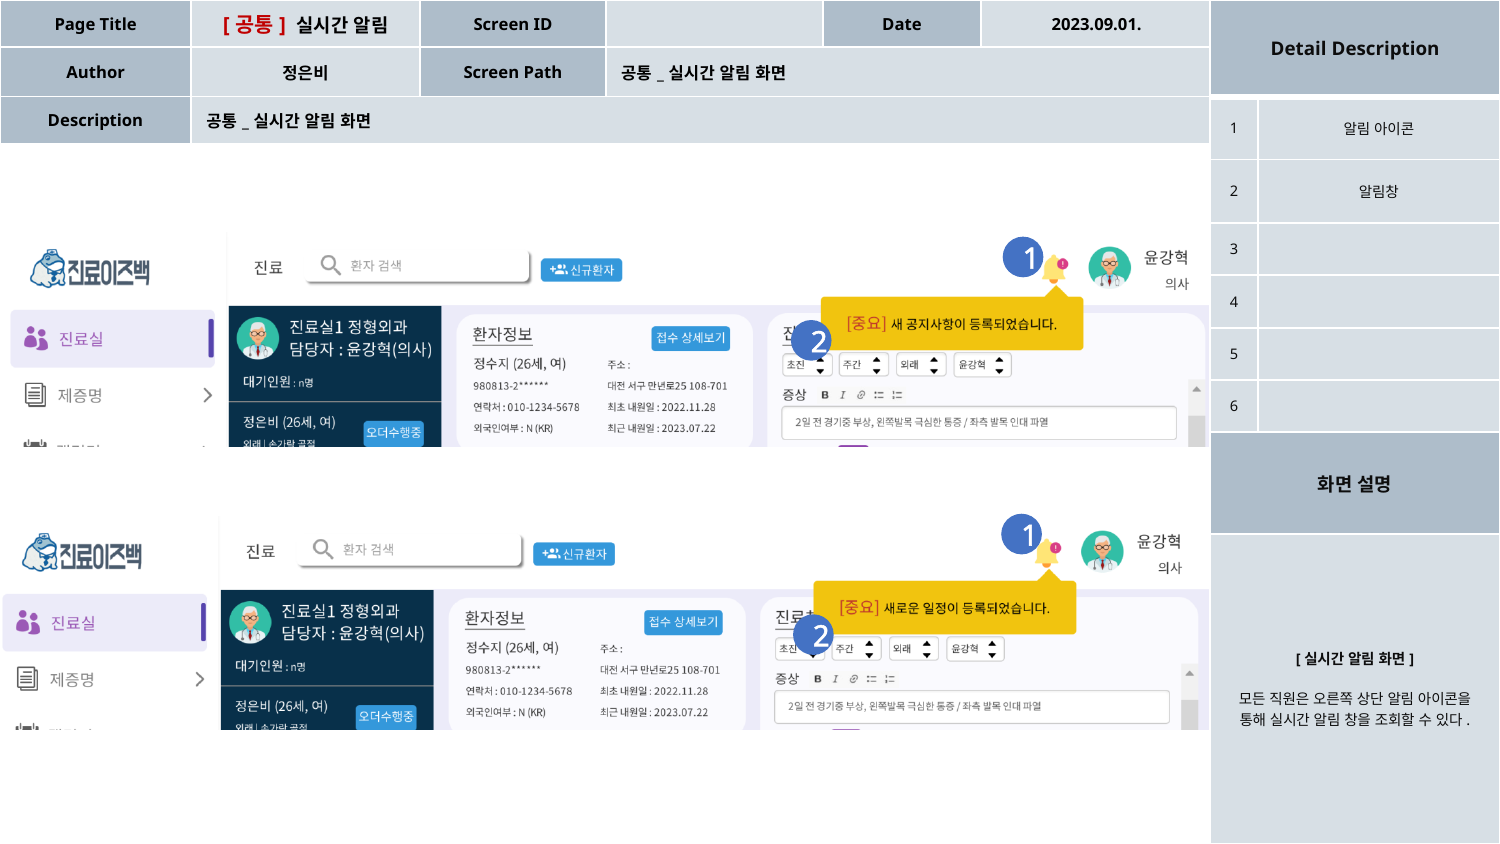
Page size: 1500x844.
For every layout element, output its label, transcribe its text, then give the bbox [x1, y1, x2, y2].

table_cell 알림 아이콘 [1259, 100, 1499, 159]
table_cell [1259, 276, 1499, 327]
table_cell Description [1, 97, 190, 143]
table_cell 6 [1217, 381, 1257, 431]
table_cell 정은비 [192, 48, 419, 96]
table_header [공통] 실시간 알림 [192, 1, 419, 46]
table_cell Screen Path [421, 48, 605, 96]
table_cell 화면 설명 [1211, 433, 1499, 533]
table_header 2023.09.01. [982, 1, 1209, 46]
table_cell [실시간 알림 화면] 모든 직원은 오른쪽 상단 알림 아이콘을 통해 실시간 알림 창을 조회할 수 있다. [1211, 535, 1499, 843]
table_cell 4 [1217, 276, 1257, 327]
picture [0, 232, 1217, 447]
table_cell 2 [1211, 160, 1257, 222]
table_cell 1 [1211, 100, 1257, 159]
table_header Date [824, 1, 980, 46]
text_box 1 [1010, 512, 1033, 516]
table_cell 알림창 [1259, 160, 1499, 222]
table_cell [1259, 329, 1499, 379]
table_header Screen ID [421, 1, 605, 46]
table_cell 3 [1211, 224, 1257, 274]
table_header Page Title [1, 1, 190, 46]
table_cell 공통_실시간 알림 화면 [607, 48, 1209, 96]
table_cell [1259, 381, 1499, 431]
table_cell [1259, 224, 1499, 274]
table_header Detail Description [1211, 1, 1499, 94]
table_cell 공통_실시간 알림 화면 [192, 97, 1209, 143]
table_cell Author [1, 48, 190, 96]
table_header [607, 1, 822, 46]
picture [1, 516, 1210, 730]
table_cell 5 [1217, 329, 1257, 379]
